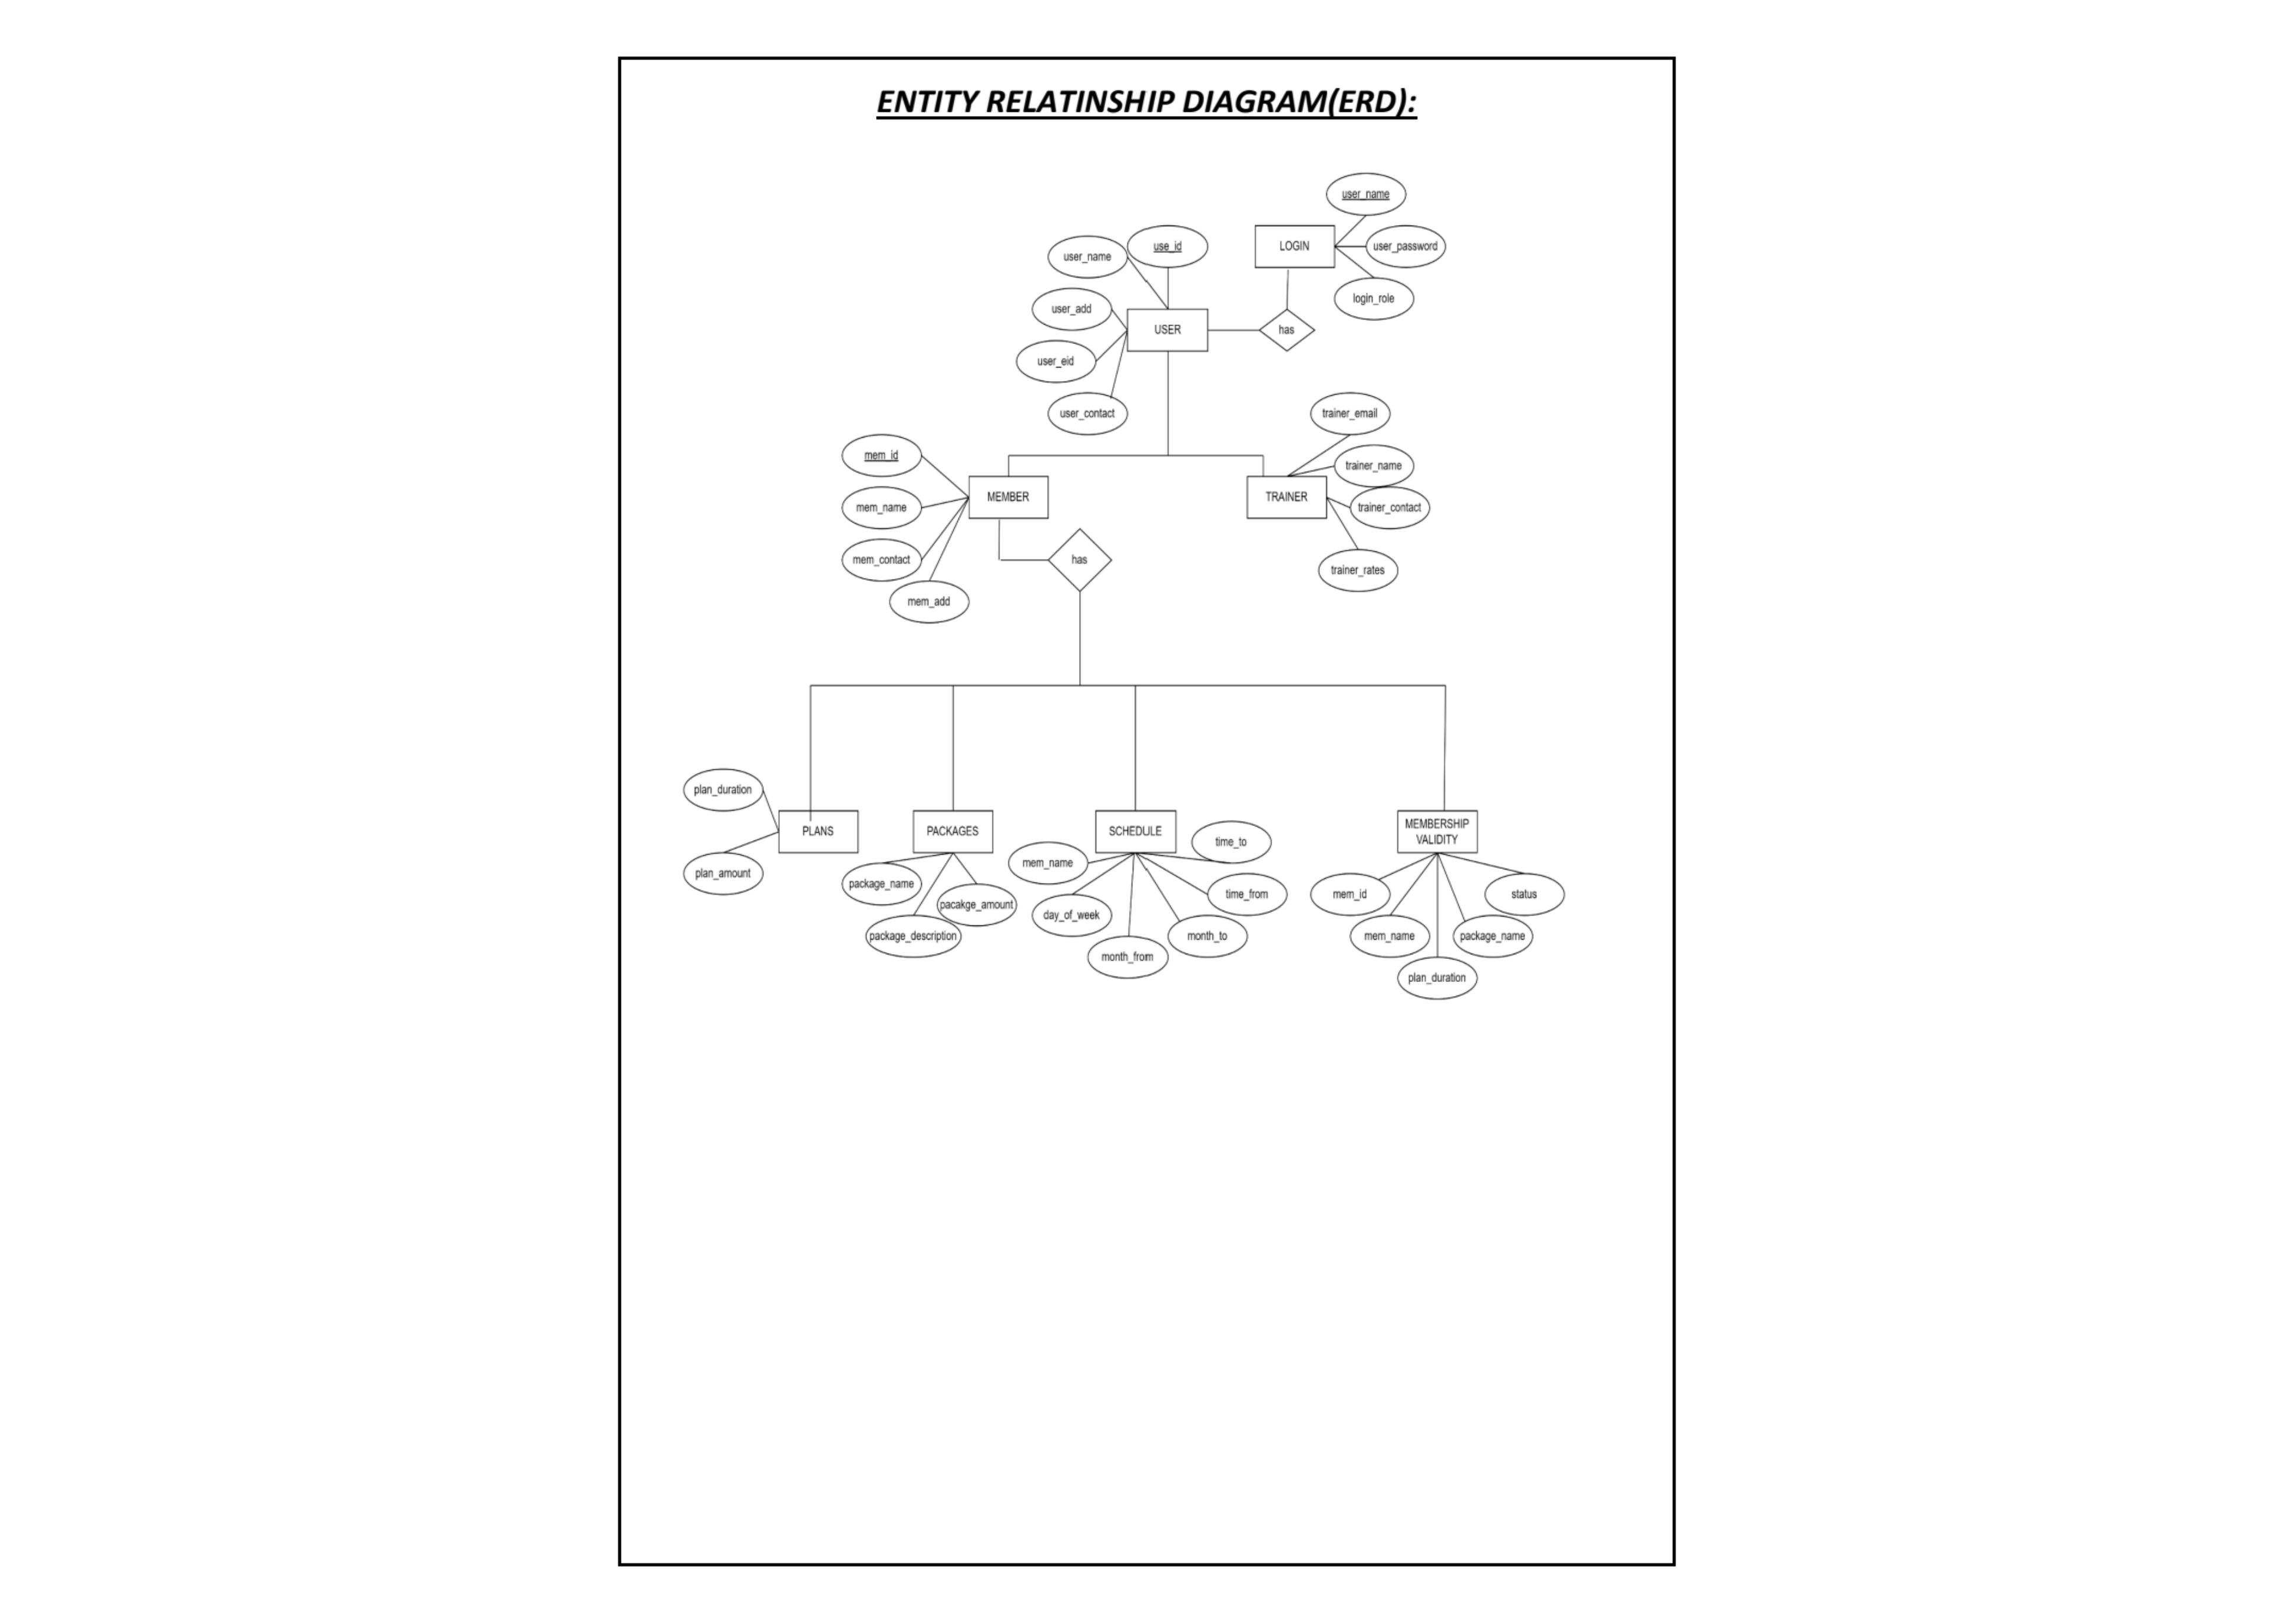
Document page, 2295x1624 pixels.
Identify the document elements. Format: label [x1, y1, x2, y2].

picture [573, 12, 1721, 1612]
